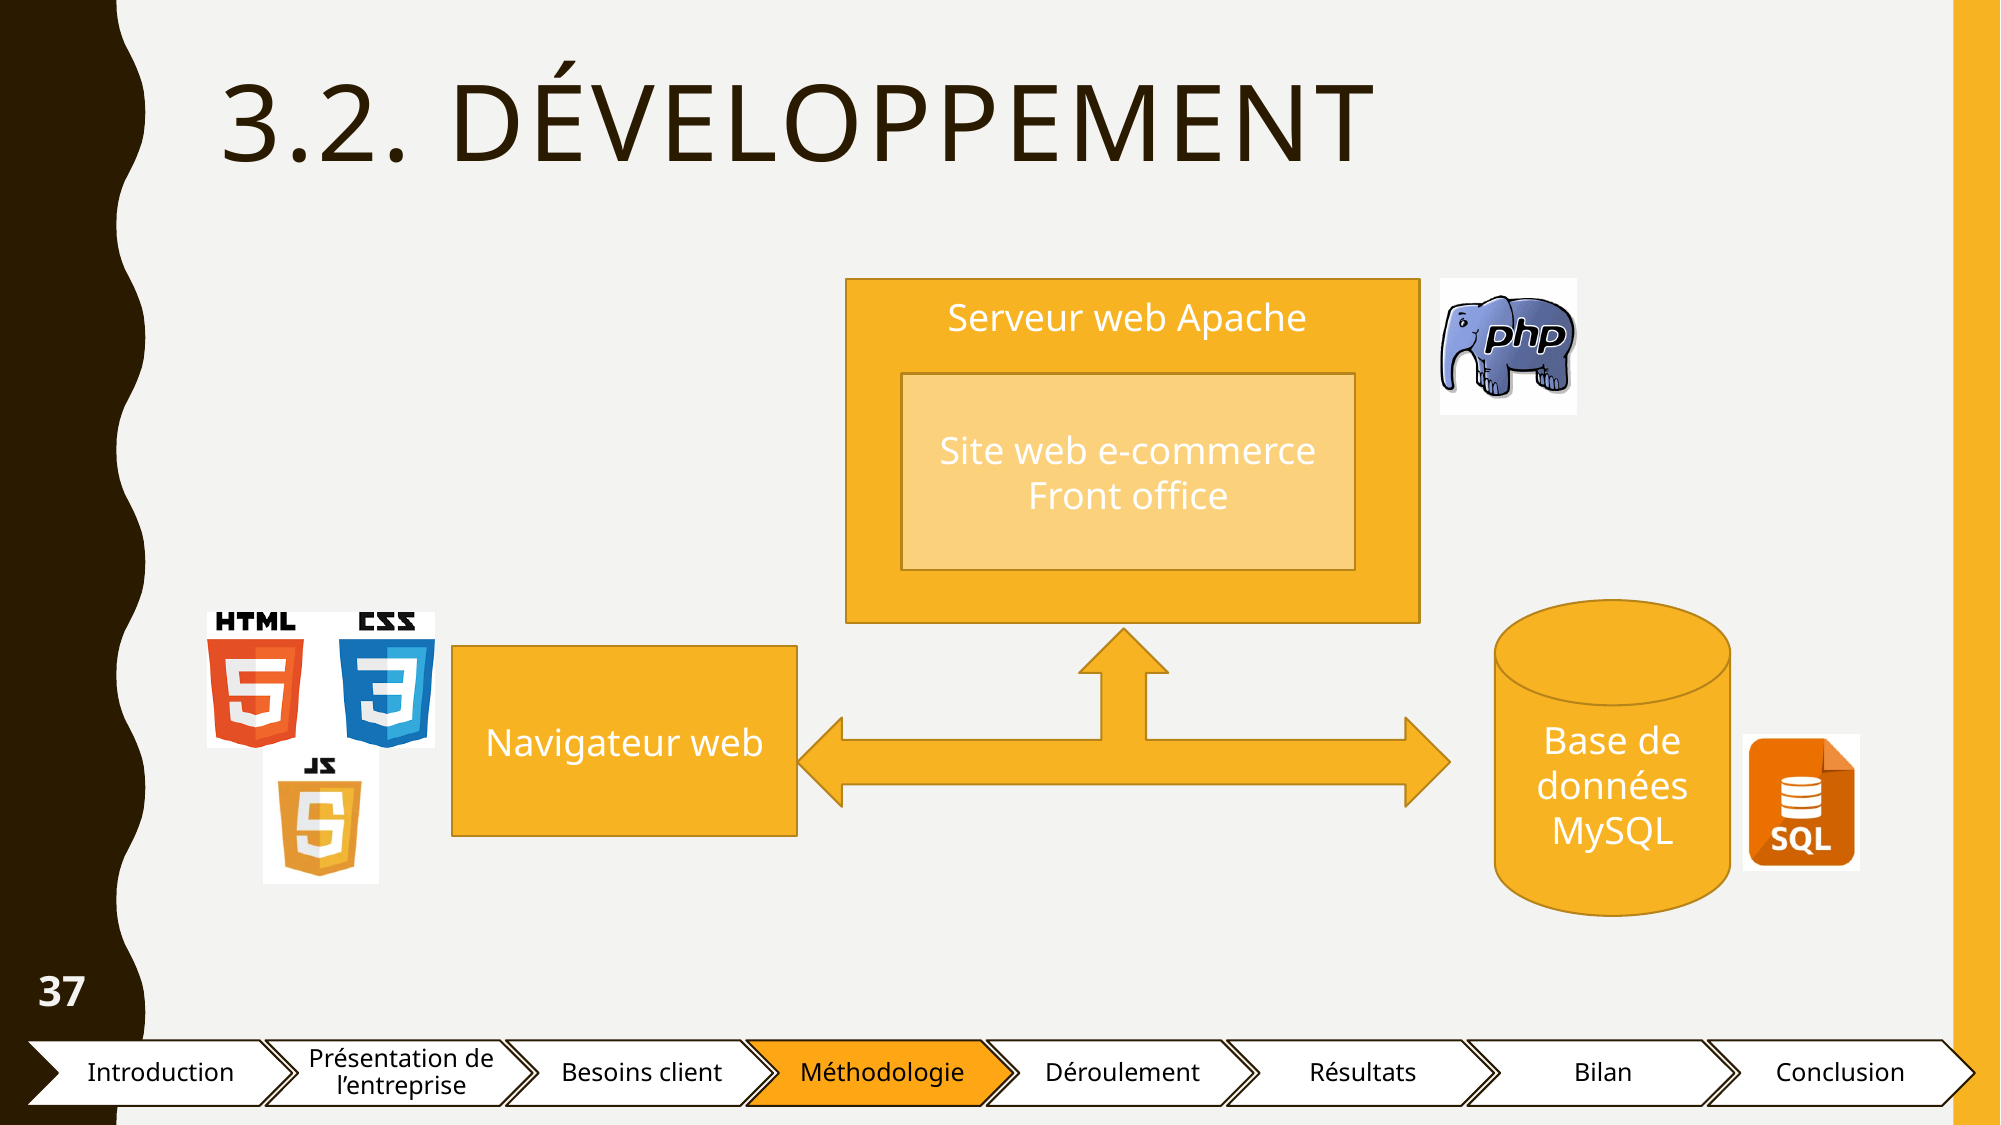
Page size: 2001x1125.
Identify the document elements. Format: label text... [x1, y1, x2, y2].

text_box [796, 627, 1451, 808]
slide_number 37 [12, 961, 113, 1027]
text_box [845, 279, 1420, 623]
title 3.2. Développement [205, 62, 1875, 196]
text_box Navigateur web [451, 645, 798, 837]
picture [1743, 734, 1860, 871]
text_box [207, 612, 435, 884]
text_box Base de données MySQL [1493, 599, 1732, 917]
picture [1440, 278, 1577, 415]
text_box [24, 1040, 1975, 1106]
